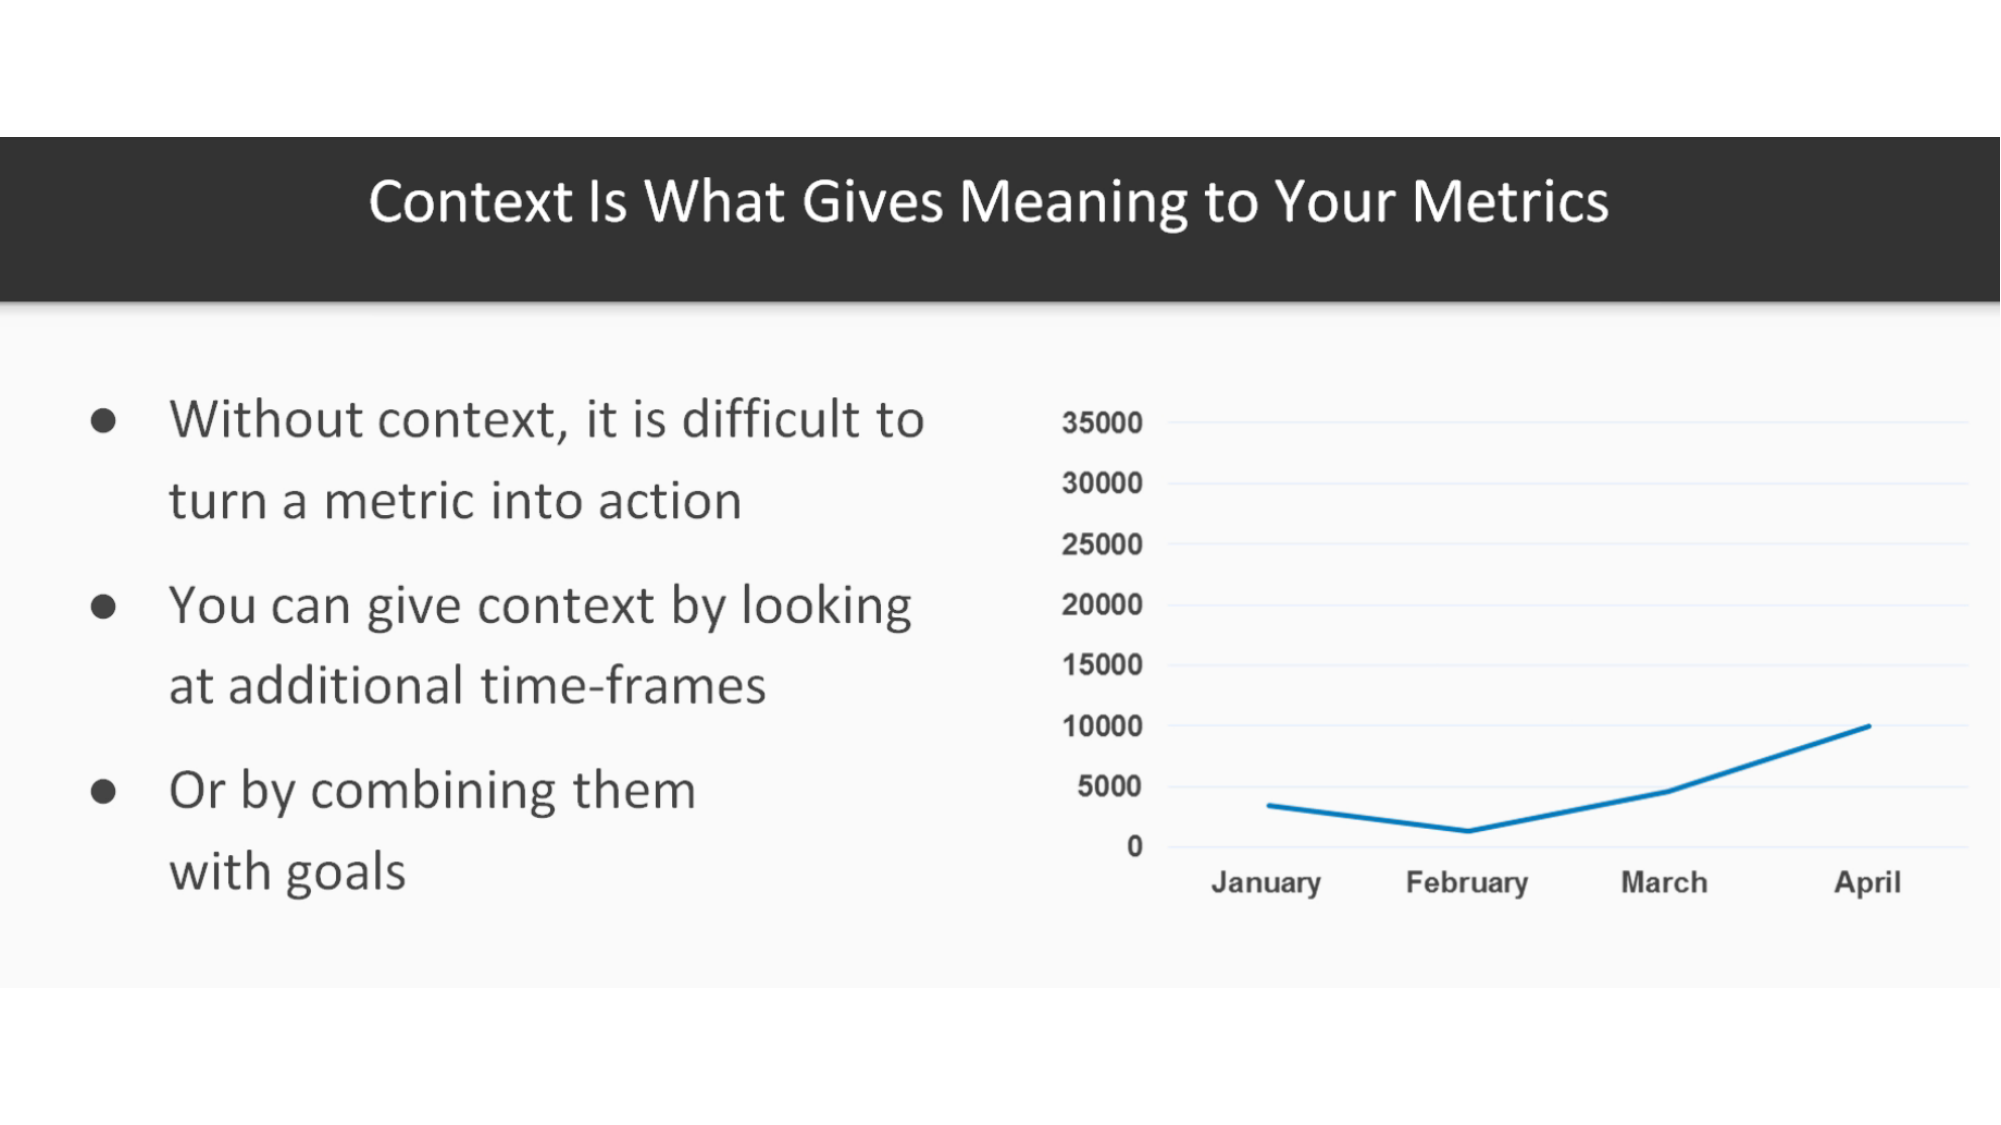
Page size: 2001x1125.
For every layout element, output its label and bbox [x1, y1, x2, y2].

picture [0, 137, 2000, 988]
